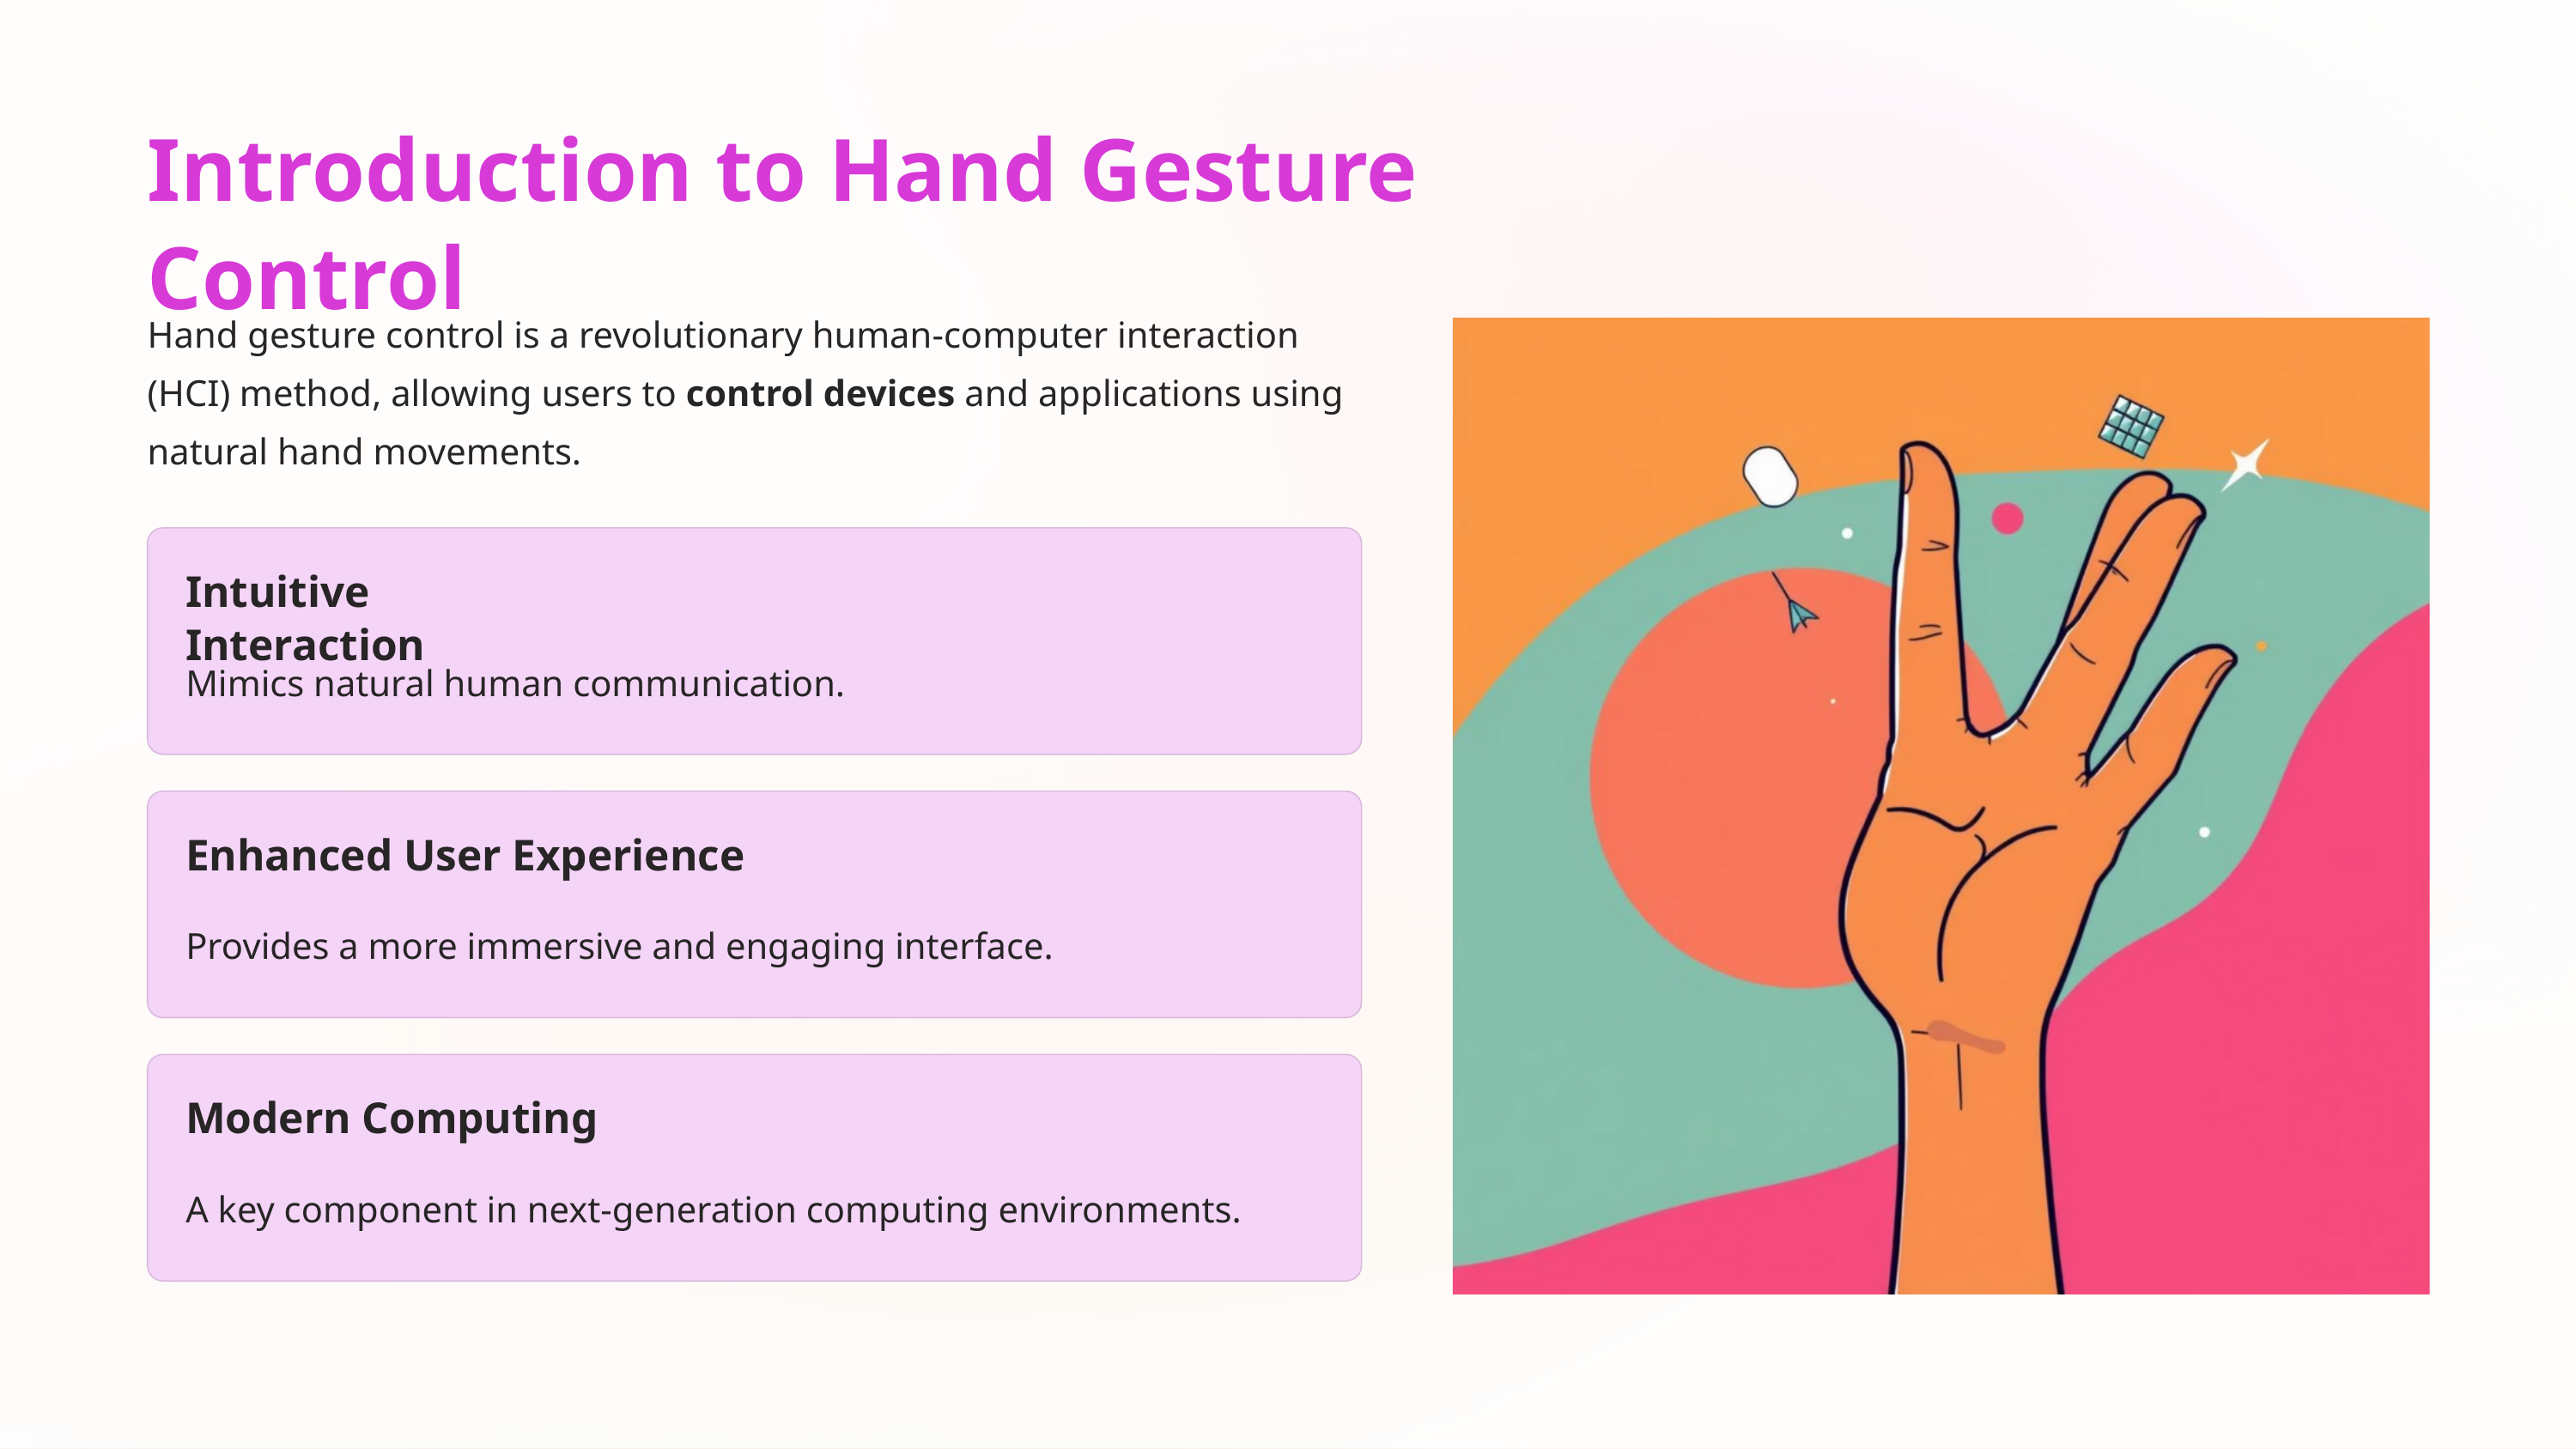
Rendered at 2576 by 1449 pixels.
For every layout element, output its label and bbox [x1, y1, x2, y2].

text_box [0, 0, 2576, 1449]
text_box [146, 526, 1363, 755]
text_box [146, 1053, 1363, 1282]
text_box [1452, 317, 2430, 1295]
text_box [146, 790, 1363, 1019]
